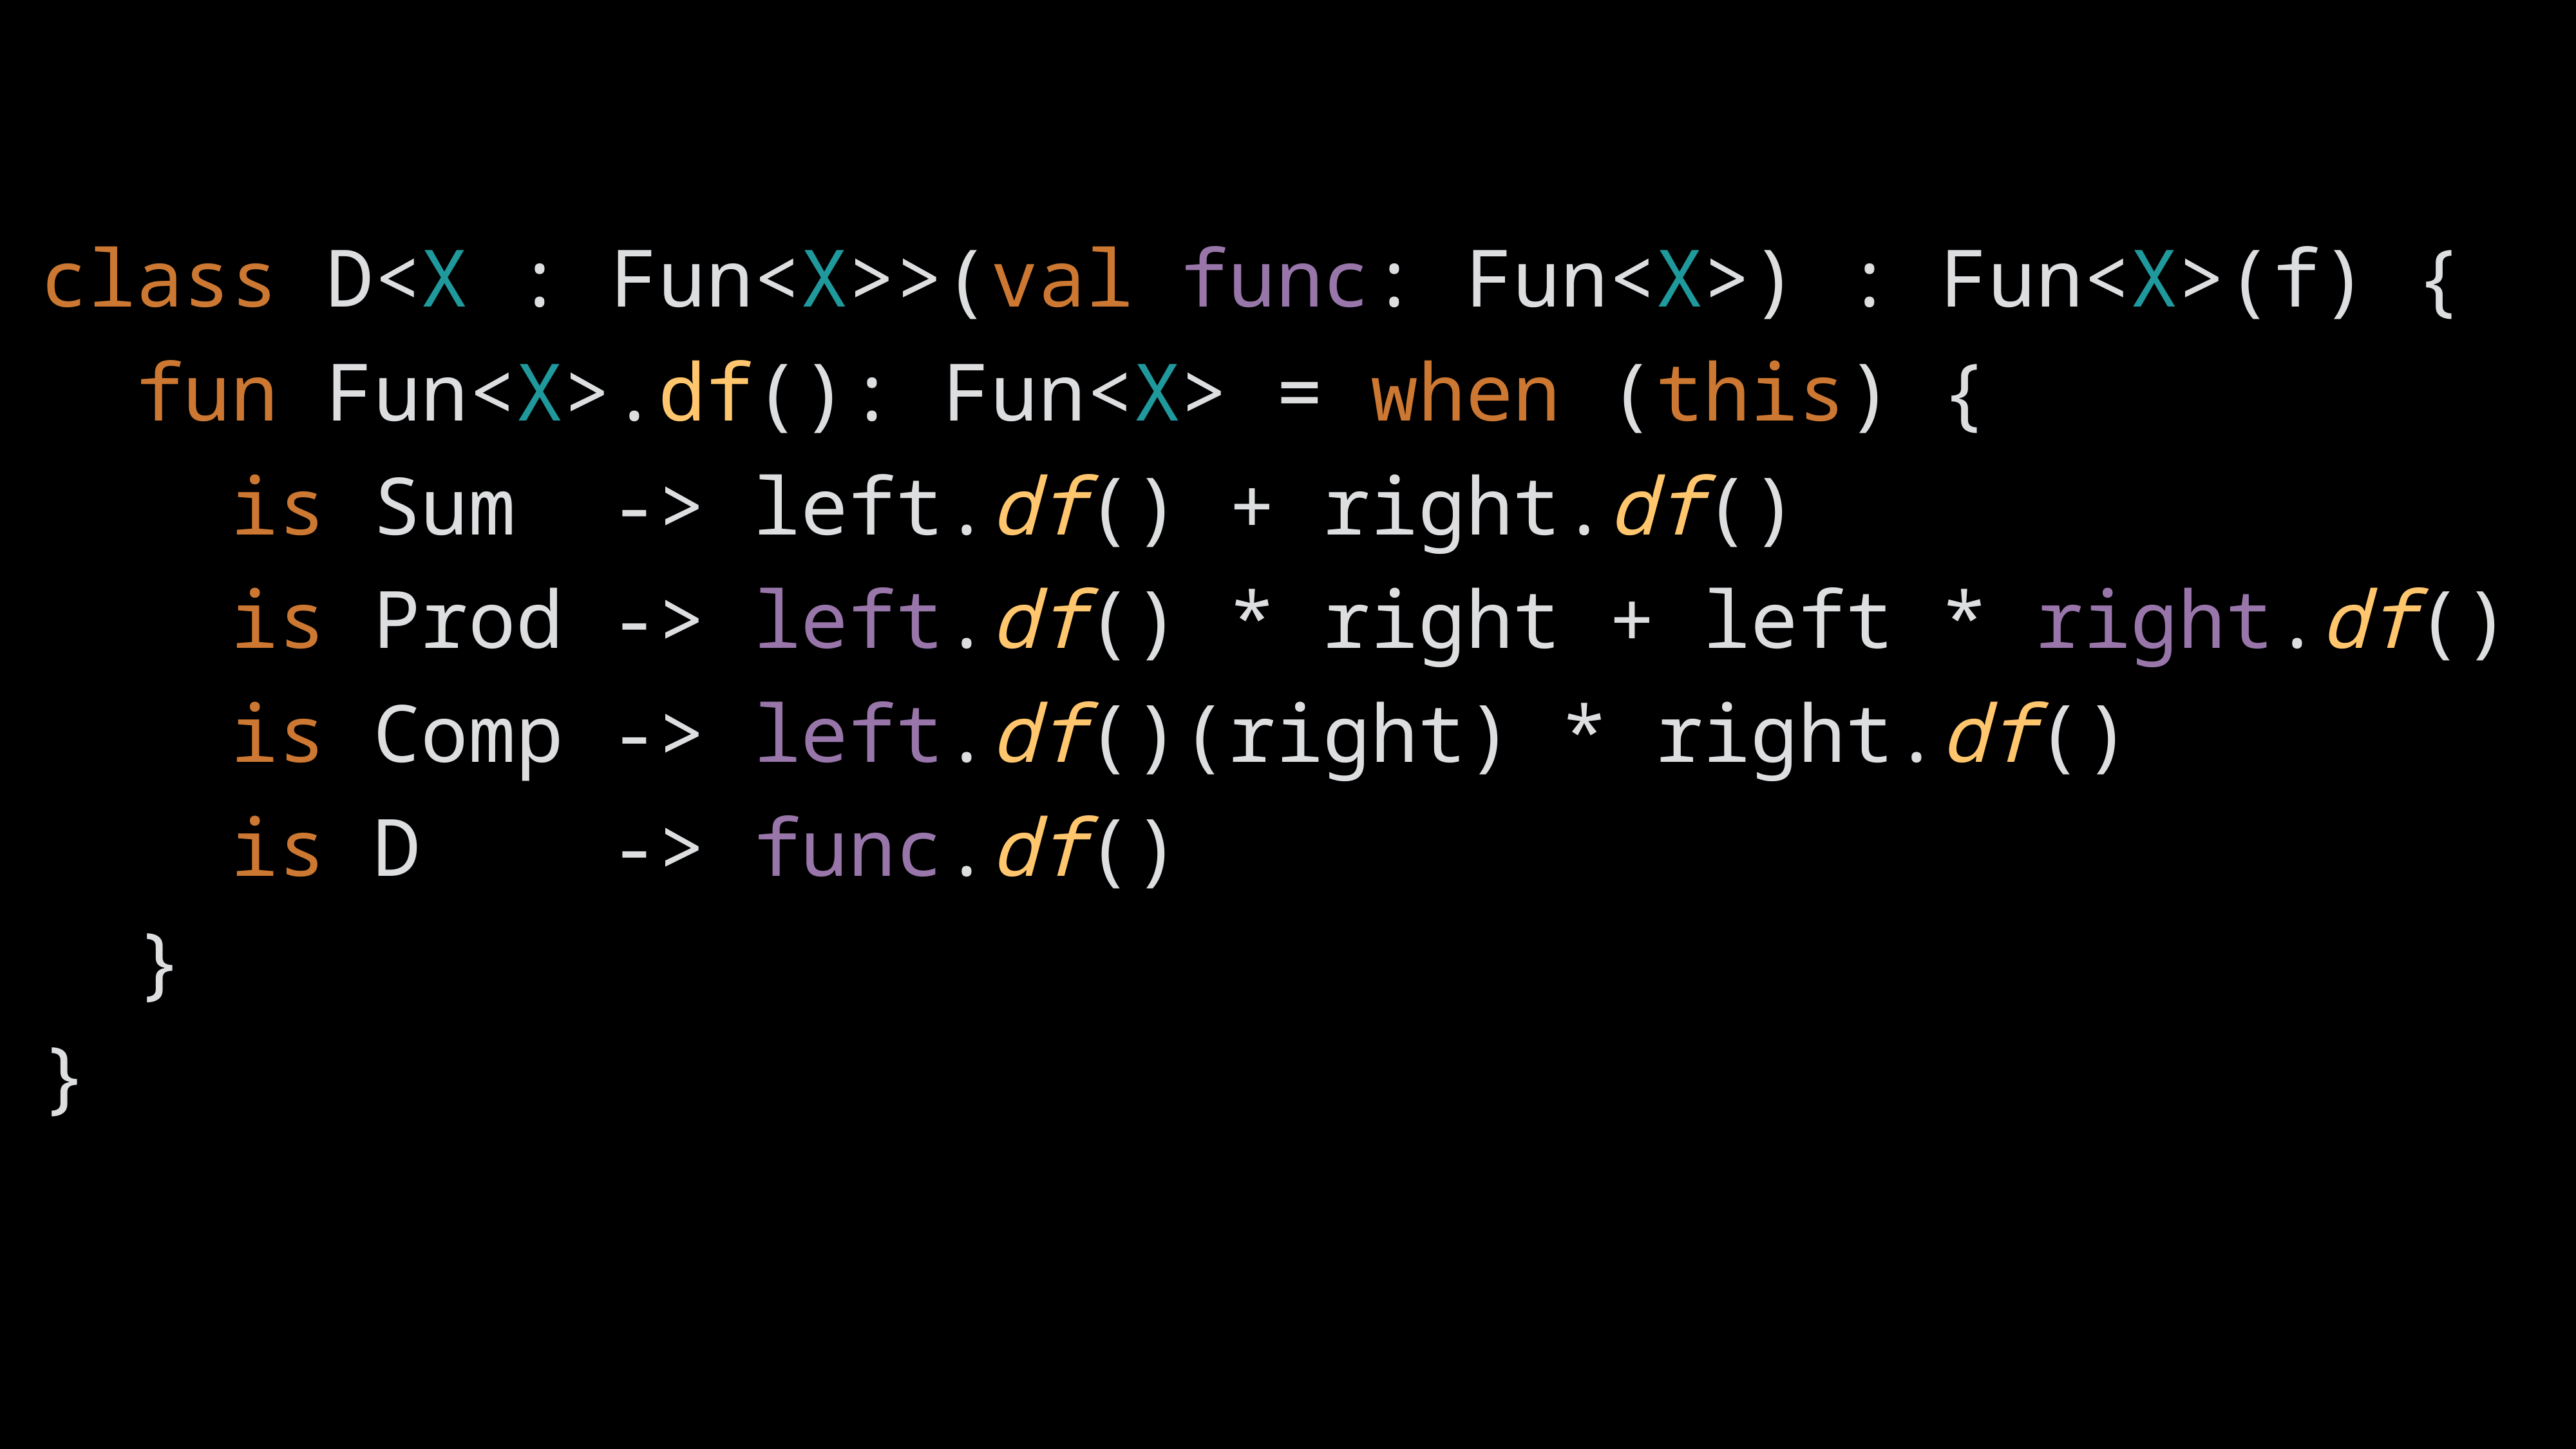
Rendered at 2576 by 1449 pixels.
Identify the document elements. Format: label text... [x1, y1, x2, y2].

list class D<X : Fun<X>>(val func: Fun<X>) : Fun<X>(f) { fun Fun<X>.df(): Fun<X> = when (this) { is Sum -> left.df() + right.df() is Prod -> left.df() * right + left * right.df() is Comp -> left.df()(right) * right.df() is D -> func.df() } } [20, 323, 2555, 1126]
